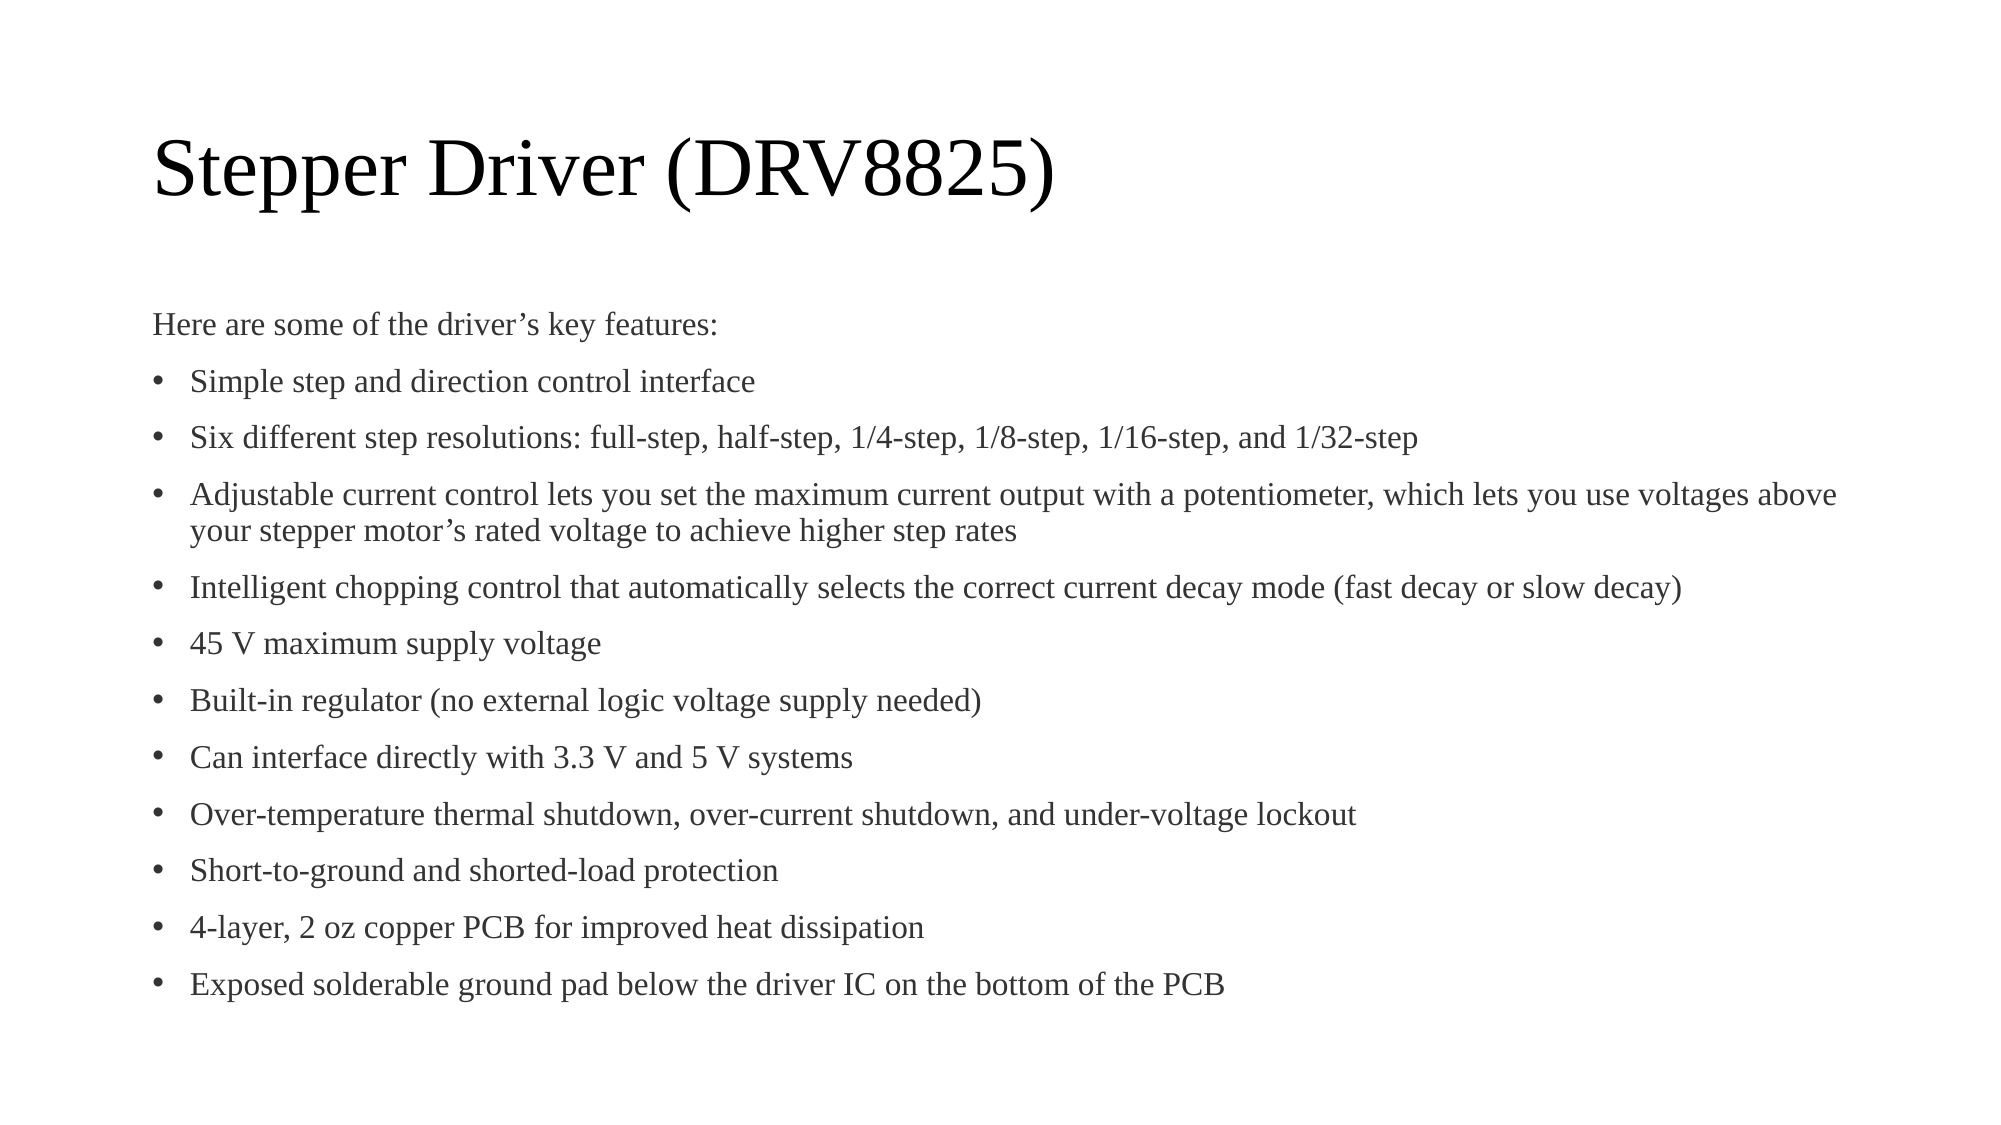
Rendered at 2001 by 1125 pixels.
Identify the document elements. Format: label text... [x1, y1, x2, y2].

list Here are some of the driver’s key features: Simple step and direction control interface Six different step resolutions: full-step, half-step, 1/4-step, 1/8-step, 1/16-step, and 1/32-step Adjustable current control lets you set the maximum current output with a potentiometer, which lets you use voltages above your stepper motor’s rated voltage to achieve higher step rates Intelligent chopping control that automatically selects the correct current decay mode (fast decay or slow decay) 45 V maximum supply voltage Built-in regulator (no external logic voltage supply needed) Can interface directly with 3.3 V and 5 V systems Over-temperature thermal shutdown, over-current shutdown, and under-voltage lockout Short-to-ground and shorted-load protection 4-layer, 2 oz copper PCB for improved heat dissipation Exposed solderable ground pad below the driver IC on the bottom of the PCB [137, 299, 1863, 1014]
title Stepper Driver (DRV8825) [137, 59, 1863, 278]
